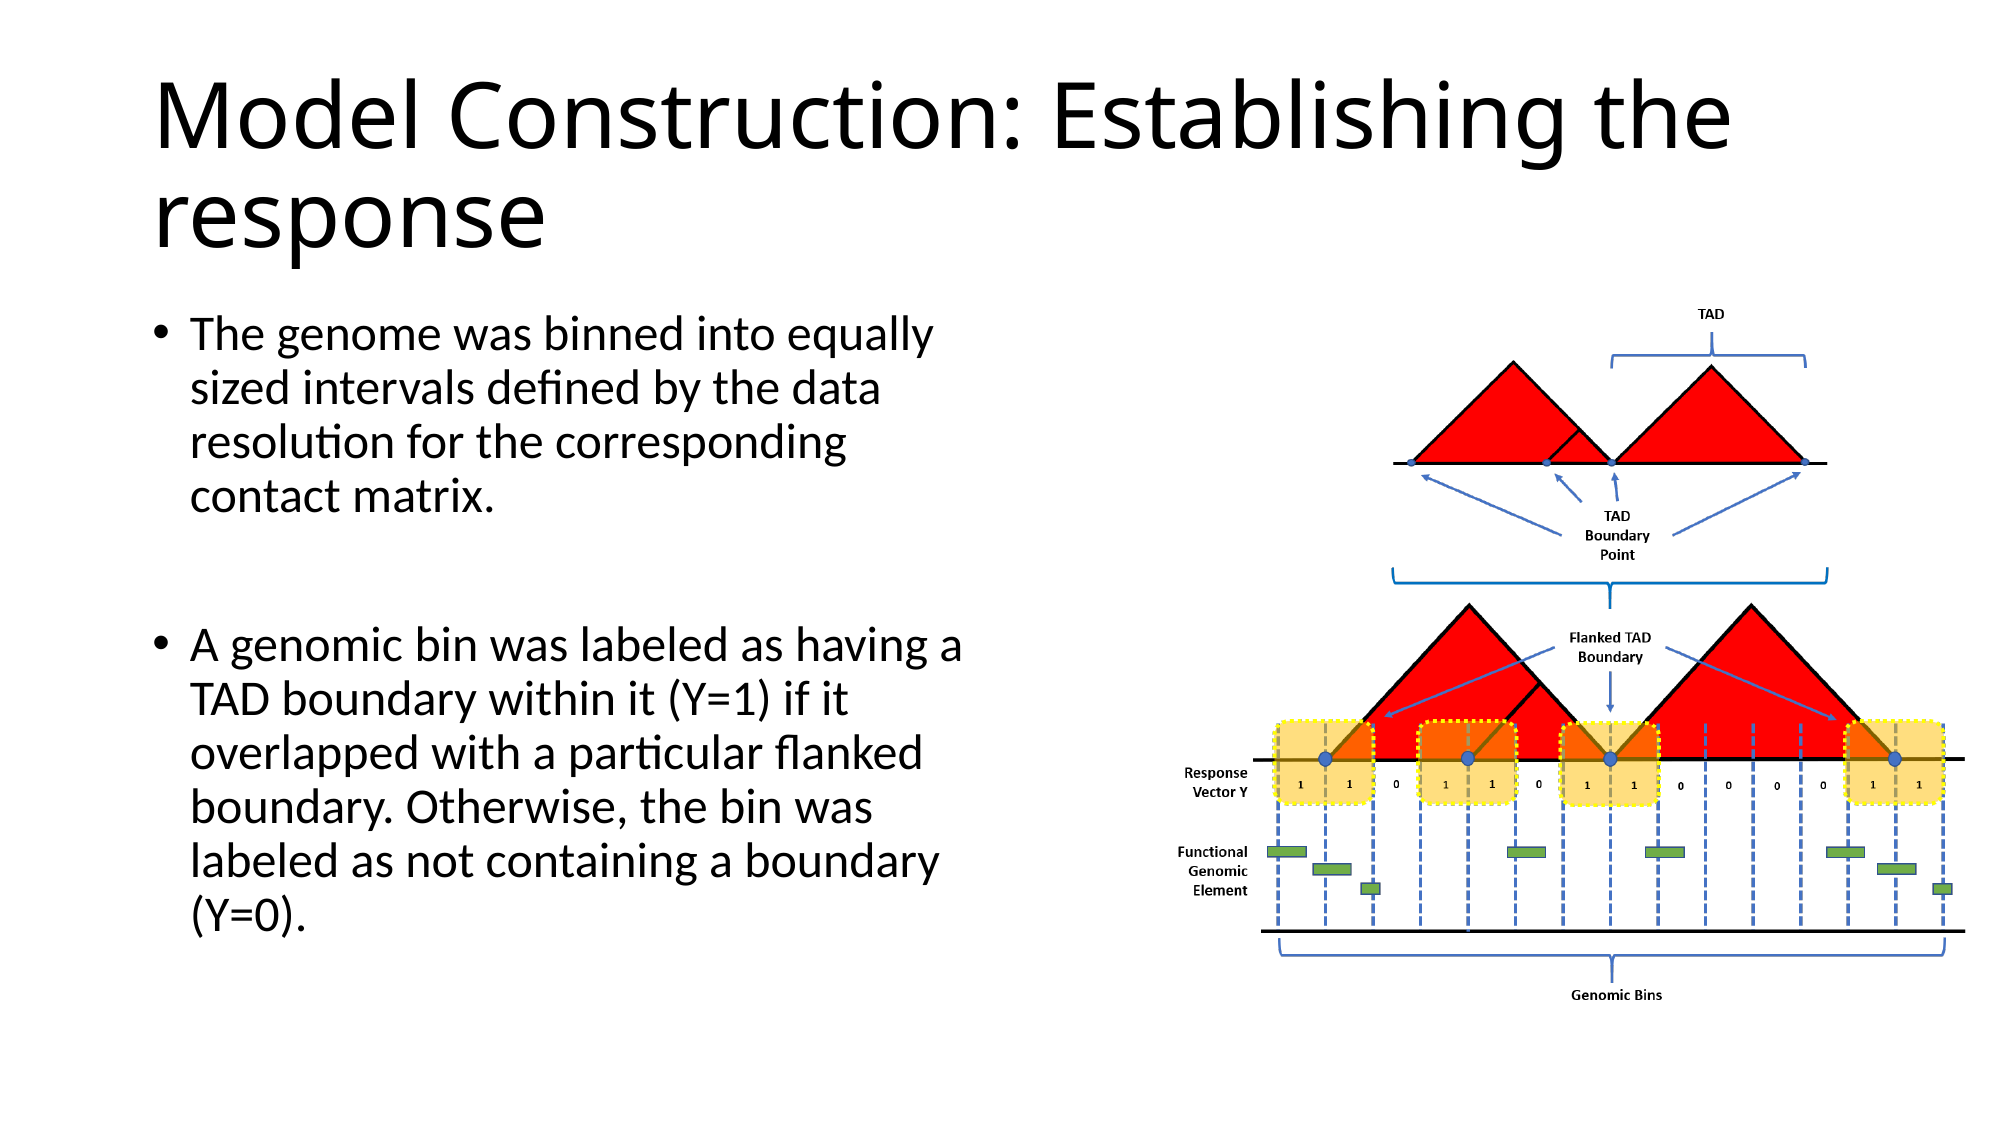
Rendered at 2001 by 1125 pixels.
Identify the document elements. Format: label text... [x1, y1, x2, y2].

picture [1159, 299, 1967, 1014]
list The genome was binned into equally sized intervals defined by the data resolution for the corresponding contact matrix. A genomic bin was labeled as having a TAD boundary within it (Y=1) if it overlapped with a particular flanked boundary. Otherwise, the bin was labeled as not containing a boundary (Y=0). [137, 299, 1000, 1014]
title Model Construction: Establishing the response [137, 59, 1863, 278]
